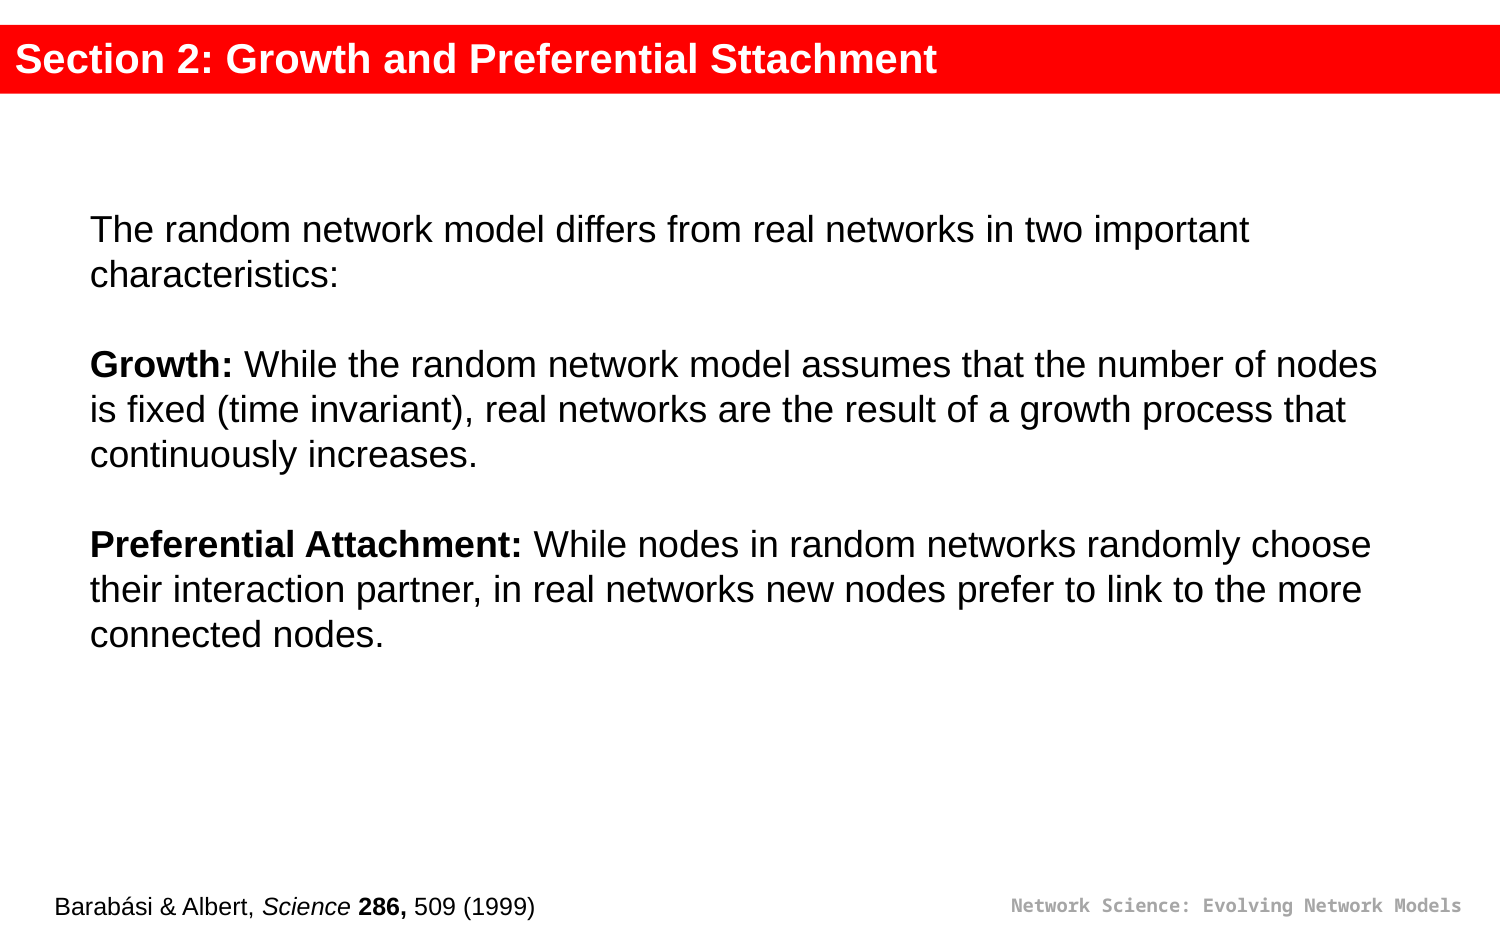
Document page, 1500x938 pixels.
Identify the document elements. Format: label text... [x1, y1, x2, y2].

text_box The random network model differs from real networks in two important characteristics: Growth: While the random network model assumes that the number of nodes is fixed (time invariant), real networks are the result of a growth process that continuously increases. Preferential Attachment: While nodes in random networks randomly choose their interaction partner, in real networks new nodes prefer to link to the more connected nodes. [75, 197, 1394, 663]
text_box Section 2: Growth and Preferential Sttachment [0, 24, 1500, 94]
text_box Network Science: Evolving Network Models [924, 885, 1488, 924]
text_box Barabási & Albert, Science 286, 509 (1999) [39, 883, 840, 928]
